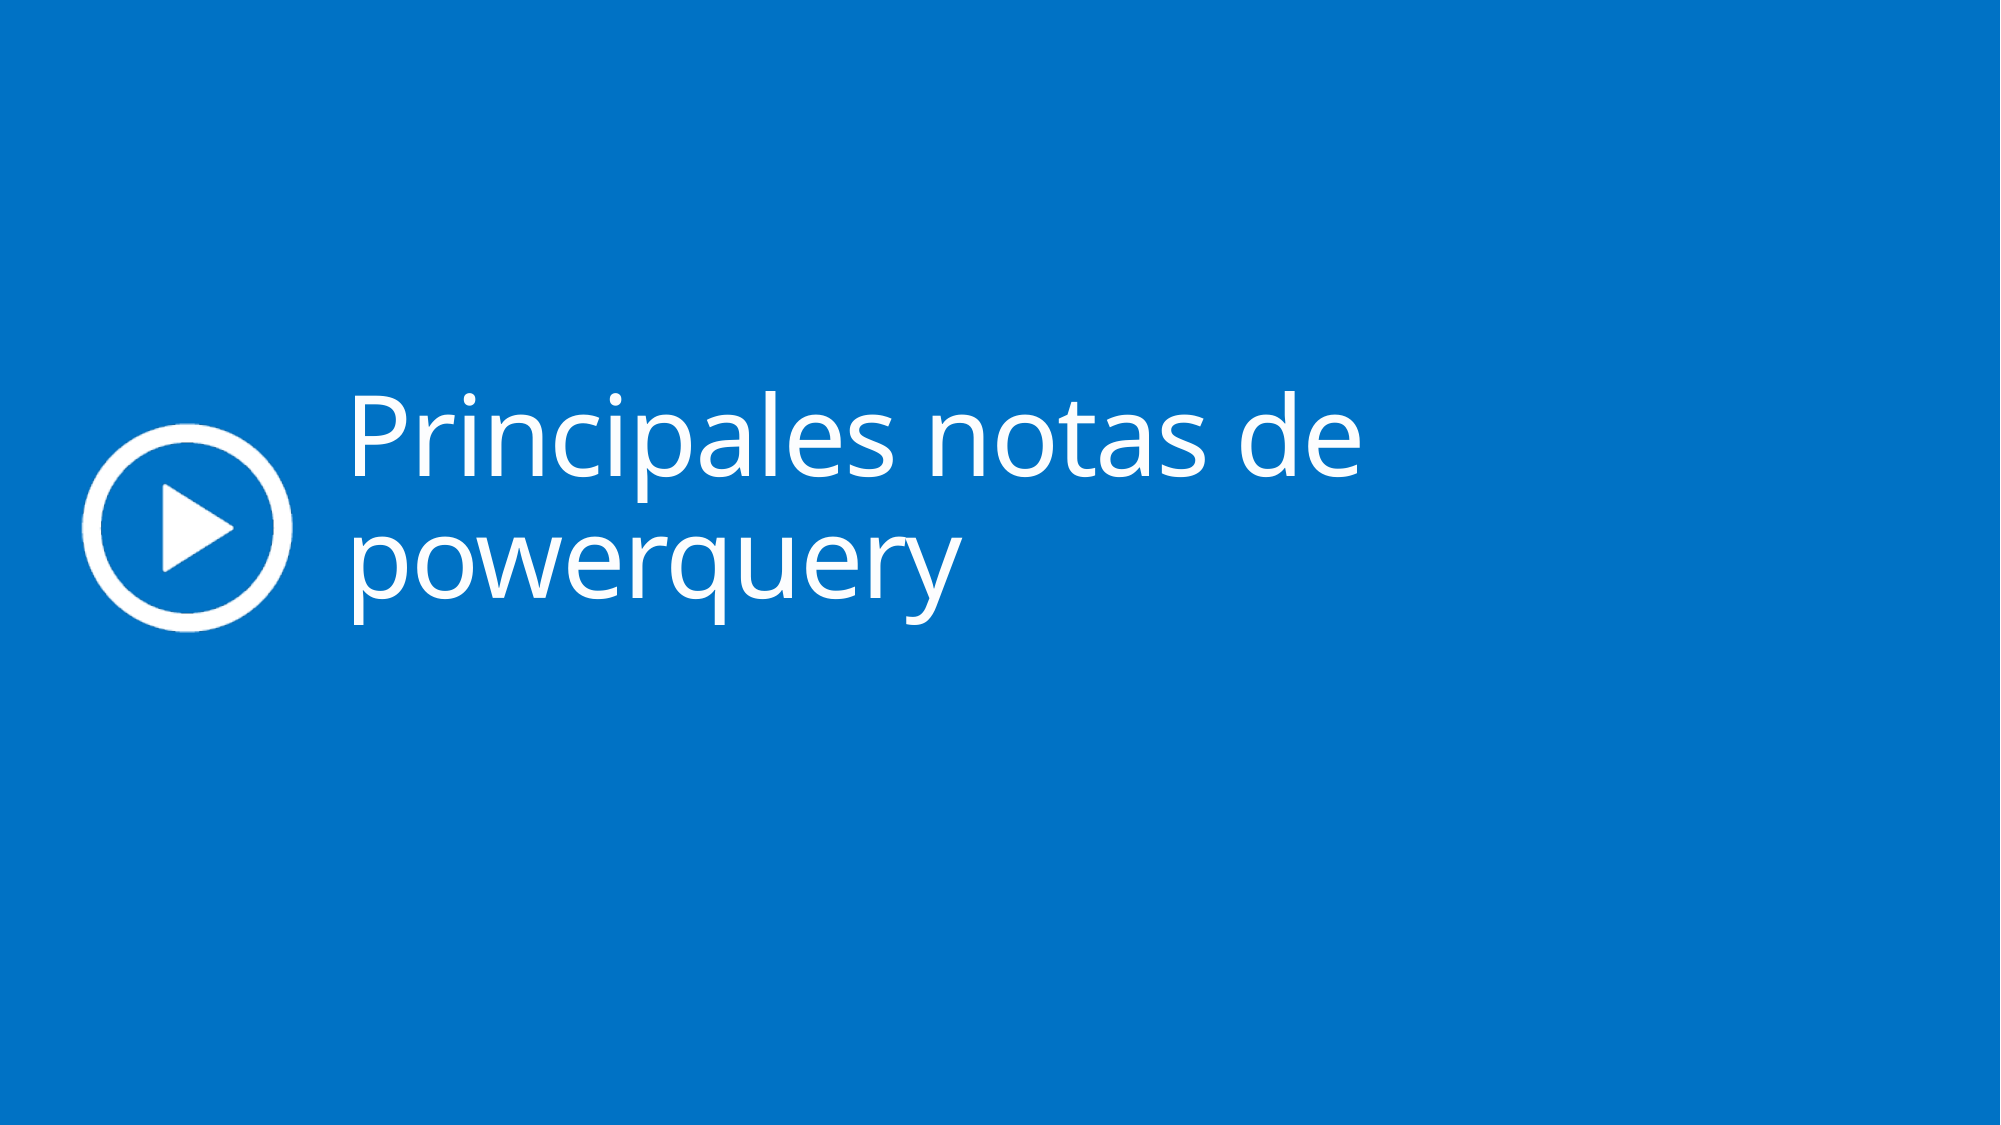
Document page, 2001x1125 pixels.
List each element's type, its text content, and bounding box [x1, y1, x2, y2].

picture [79, 419, 296, 636]
title Principales notas de powerquery [329, 51, 1968, 1086]
